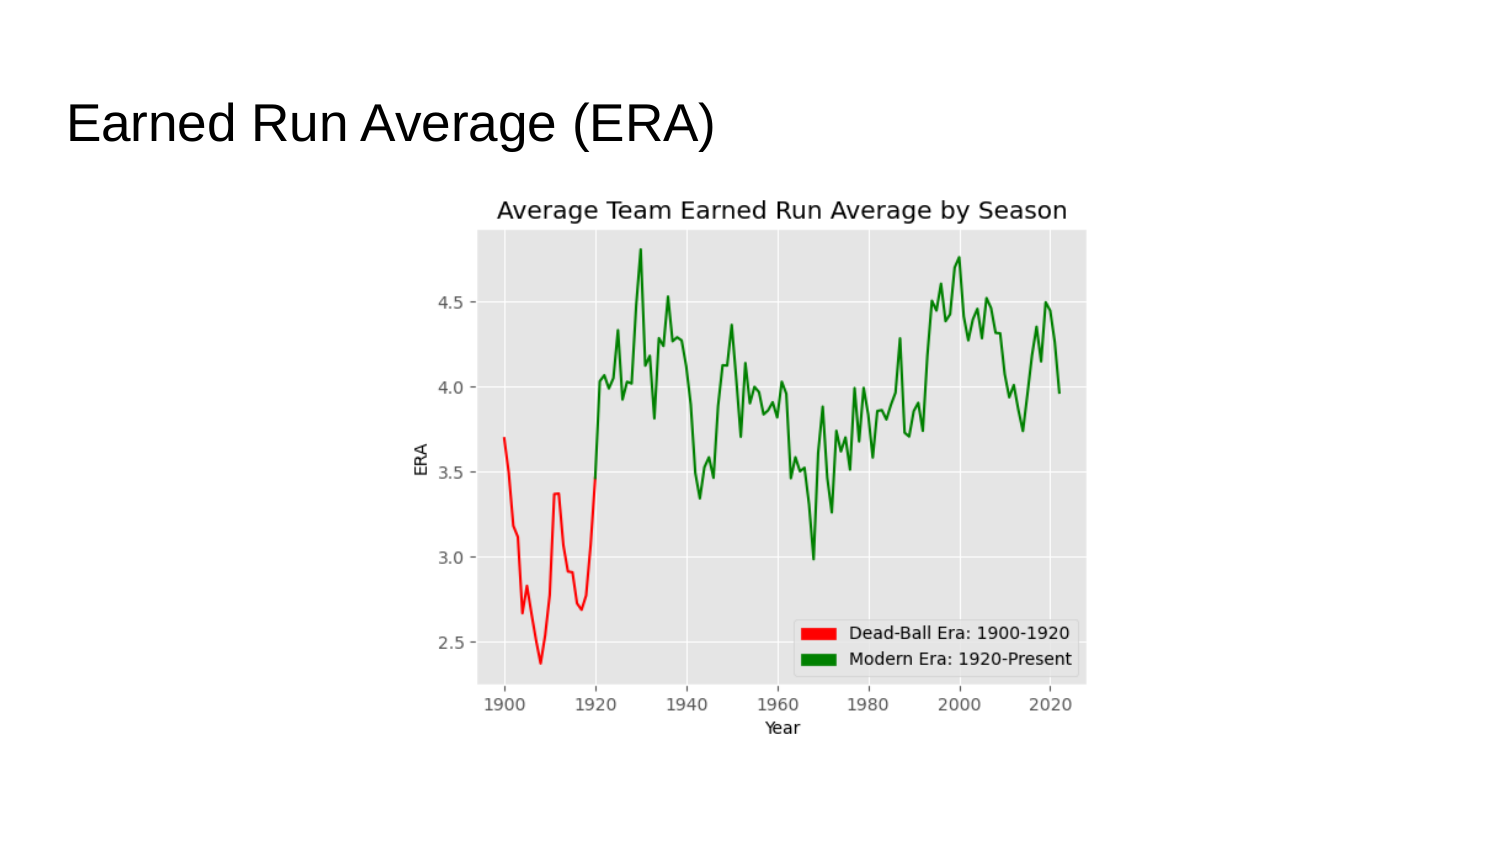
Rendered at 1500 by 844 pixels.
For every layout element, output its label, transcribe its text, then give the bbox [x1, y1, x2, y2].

title Earned Run Average (ERA) [51, 72, 1449, 167]
picture [401, 188, 1099, 750]
